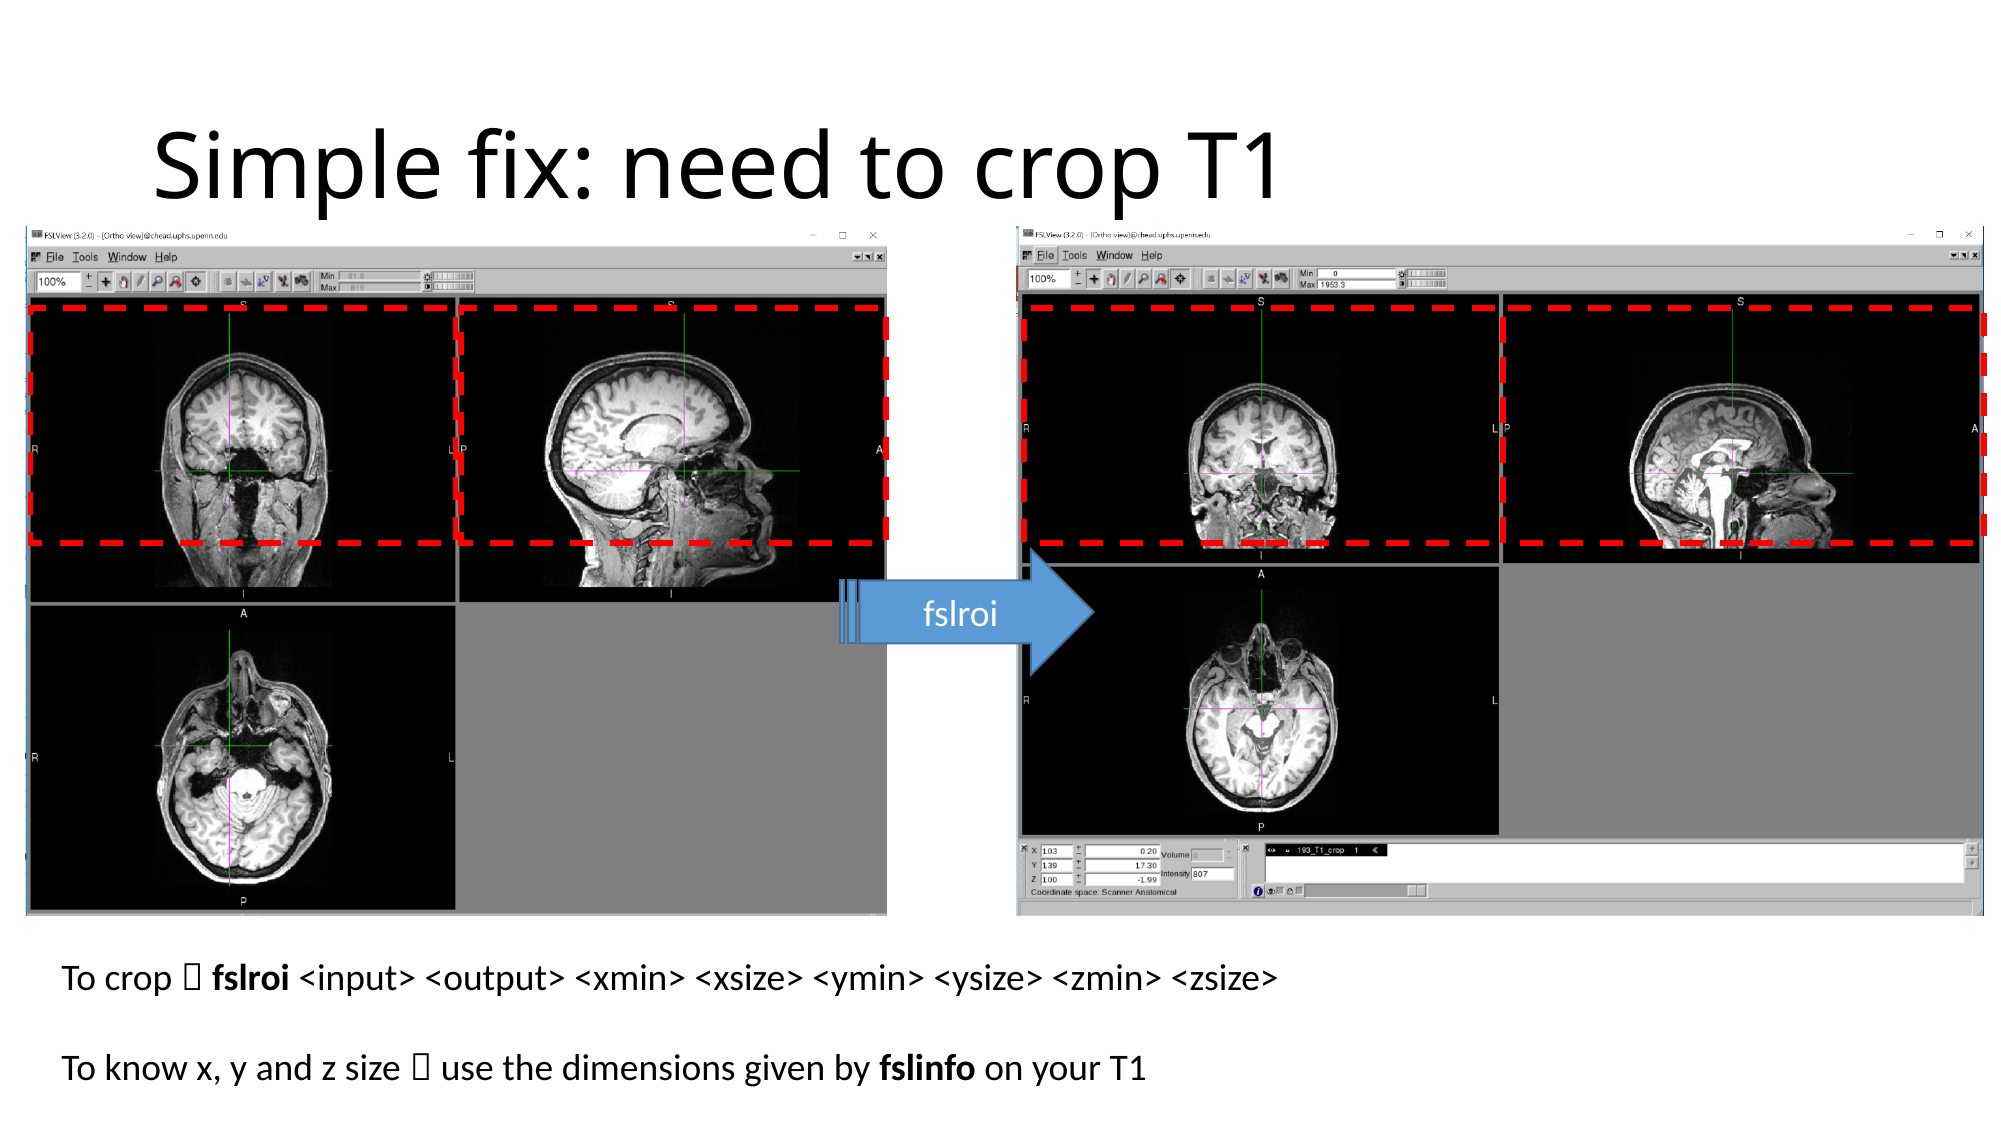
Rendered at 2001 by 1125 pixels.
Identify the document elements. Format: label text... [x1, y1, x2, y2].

picture [25, 226, 887, 916]
text_box fslroi [887, 579, 1016, 645]
text_box To crop  fslroi <input> <output> <xmin> <xsize> <ymin> <ysize> <zmin> <zsize> To know x, y and z size  use the dimensions given by fslinfo on your T1 [46, 945, 1941, 1095]
picture [1016, 226, 1984, 916]
title Simple fix: need to crop T1 [137, 59, 1863, 278]
